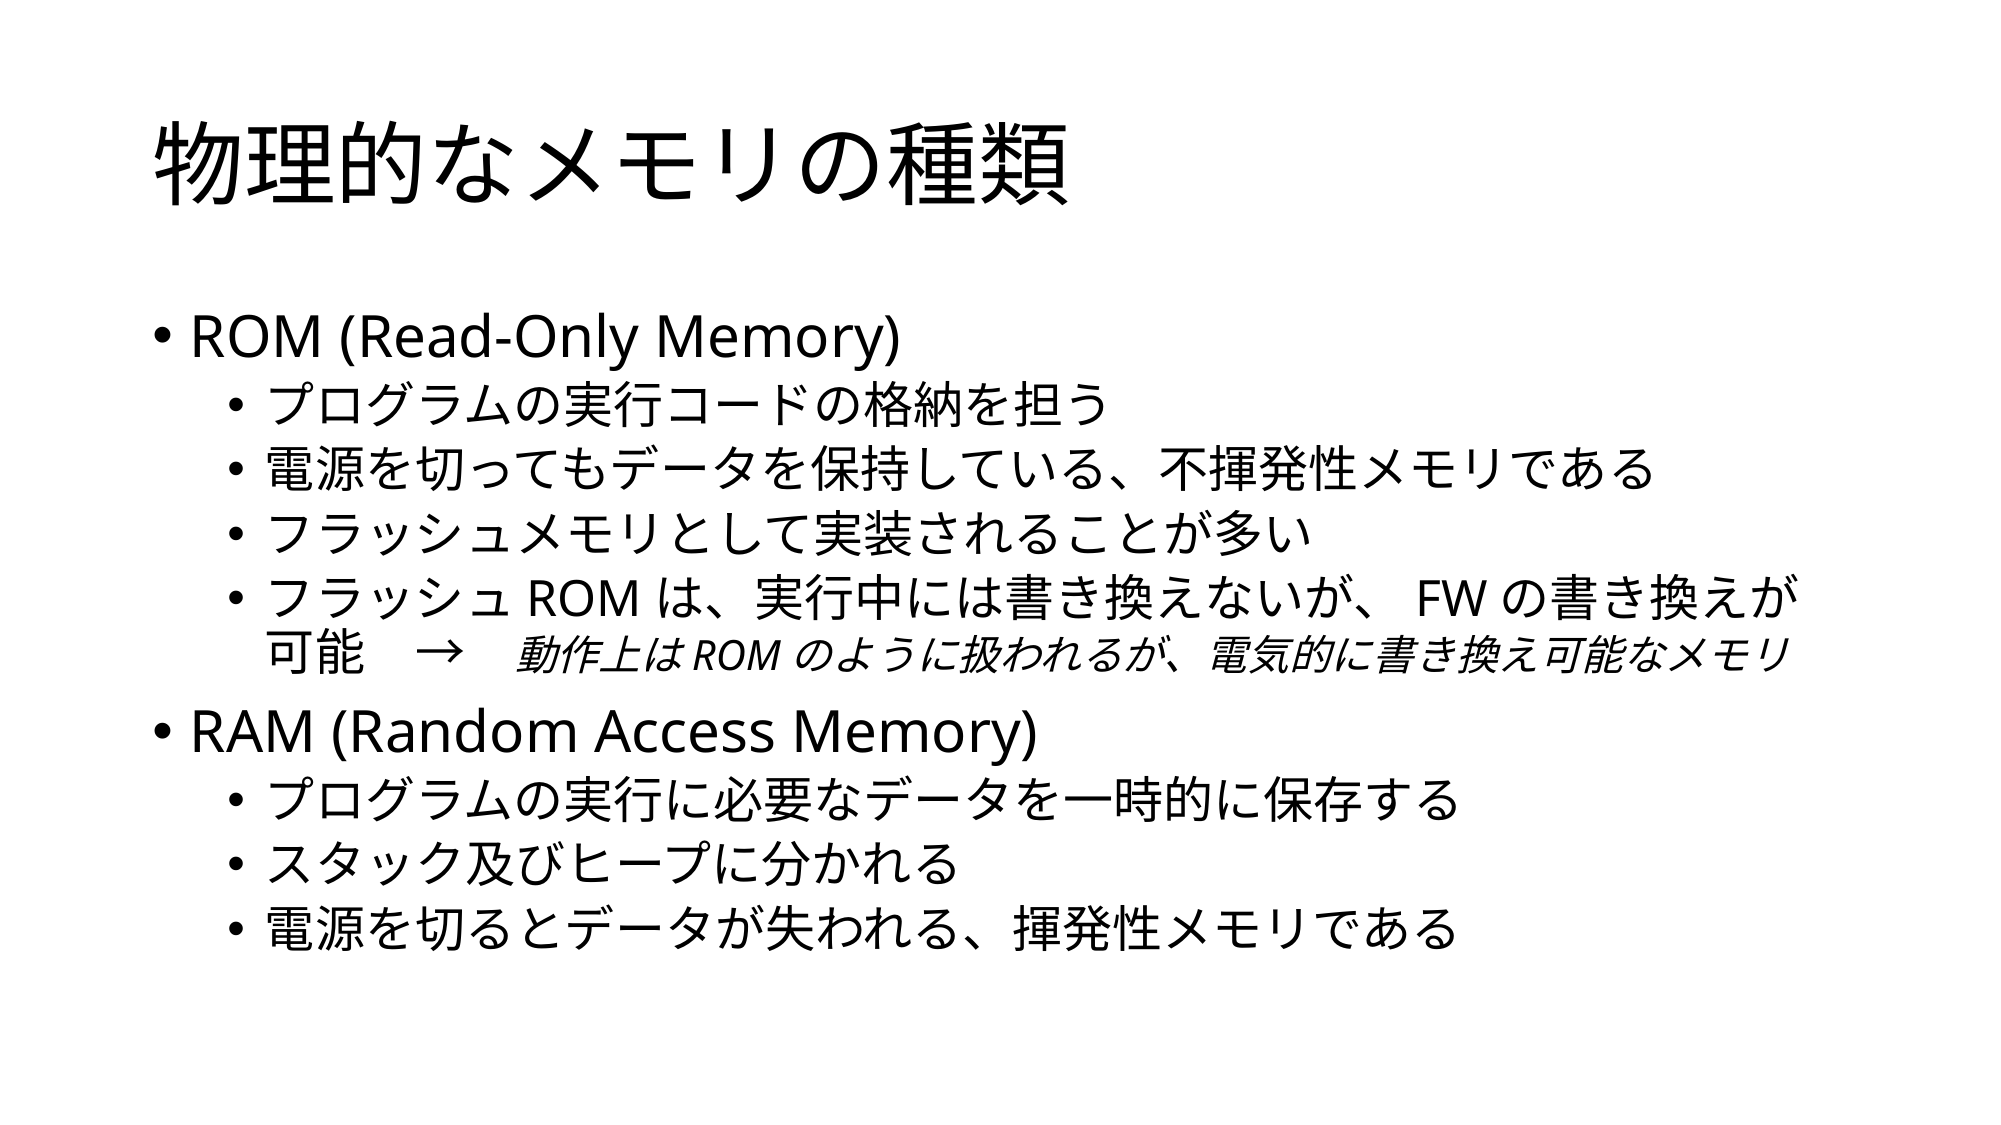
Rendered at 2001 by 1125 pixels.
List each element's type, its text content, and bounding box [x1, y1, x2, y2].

title 物理的なメモリの種類 [137, 59, 1863, 278]
list ROM (Read-Only Memory) プログラムの実行コードの格納を担う 電源を切ってもデータを保持している、不揮発性メモリである フラッシュメモリとして実装されることが多い フラッシュROMは、実行中には書き換えないが、FWの書き換えが可能 → 動作上はROMのように扱われるが、電気的に書き換え可能なメモリ RAM (Random Access Memory) プログラムの実行に必要なデータを一時的に保存する スタック及びヒープに分かれる 電源を切るとデータが失われる、揮発性メモリである [137, 299, 1863, 1090]
